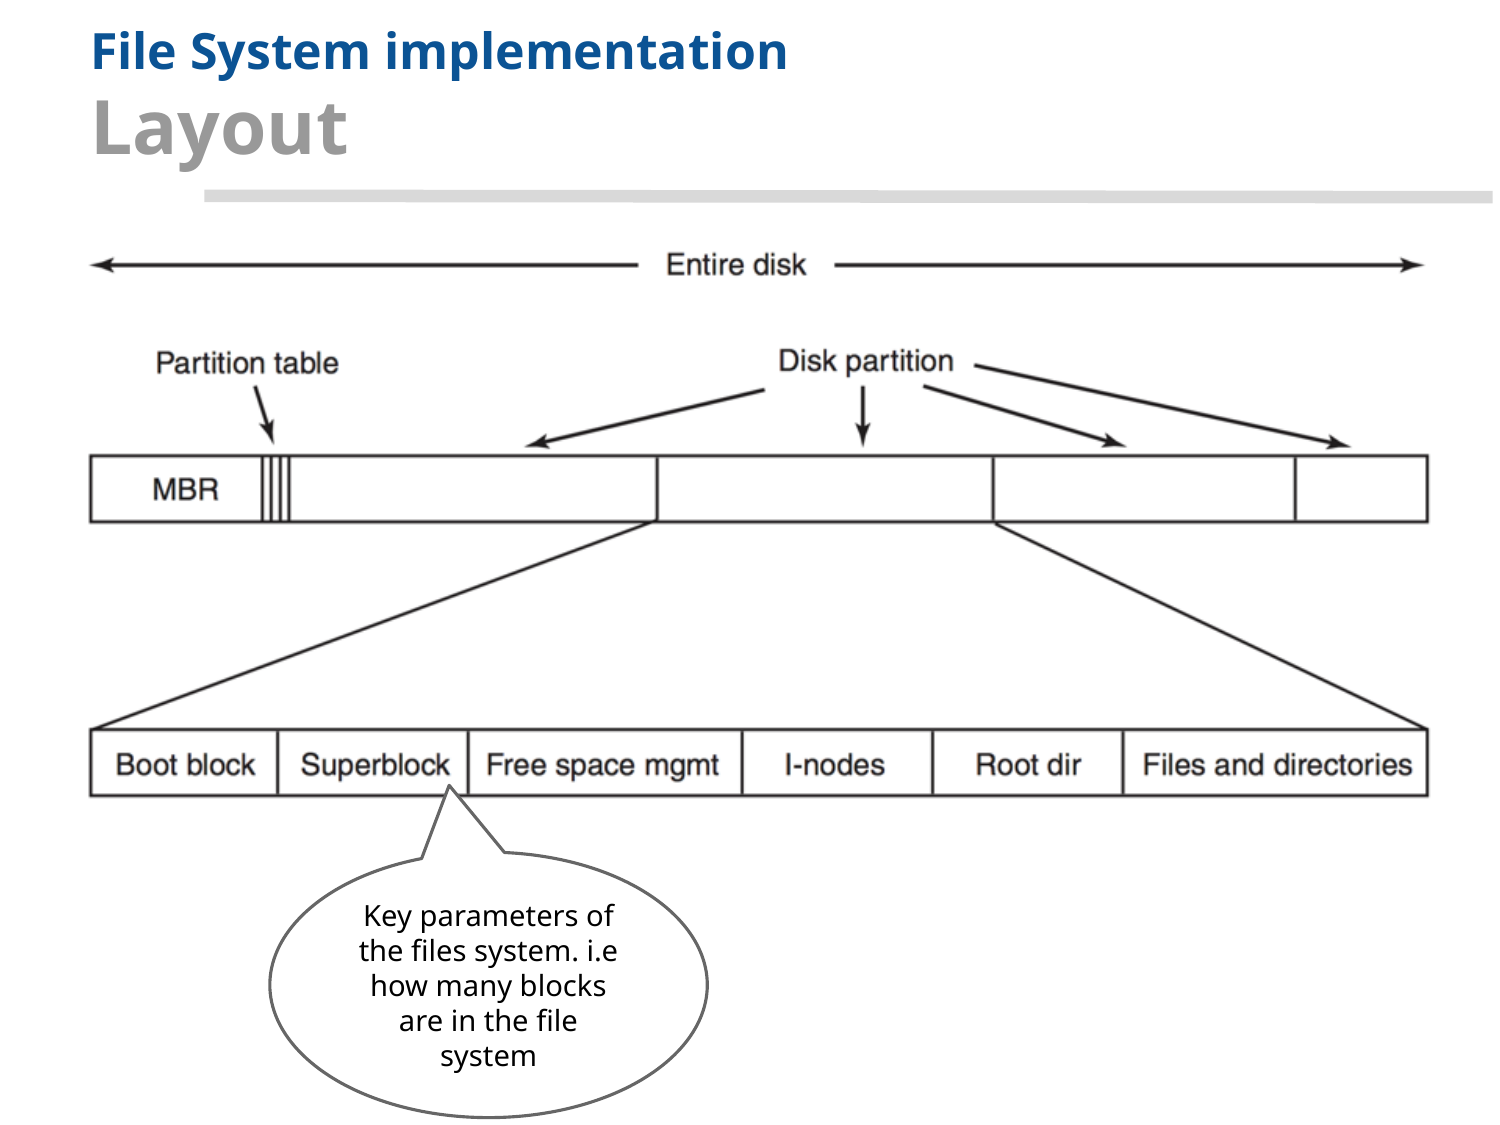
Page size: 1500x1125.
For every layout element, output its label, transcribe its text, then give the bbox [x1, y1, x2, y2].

picture [37, 224, 1468, 812]
title File System implementation Layout [75, 45, 1425, 185]
text_box Key parameters of the files system. i.e how many blocks are in the file system [269, 820, 708, 1118]
